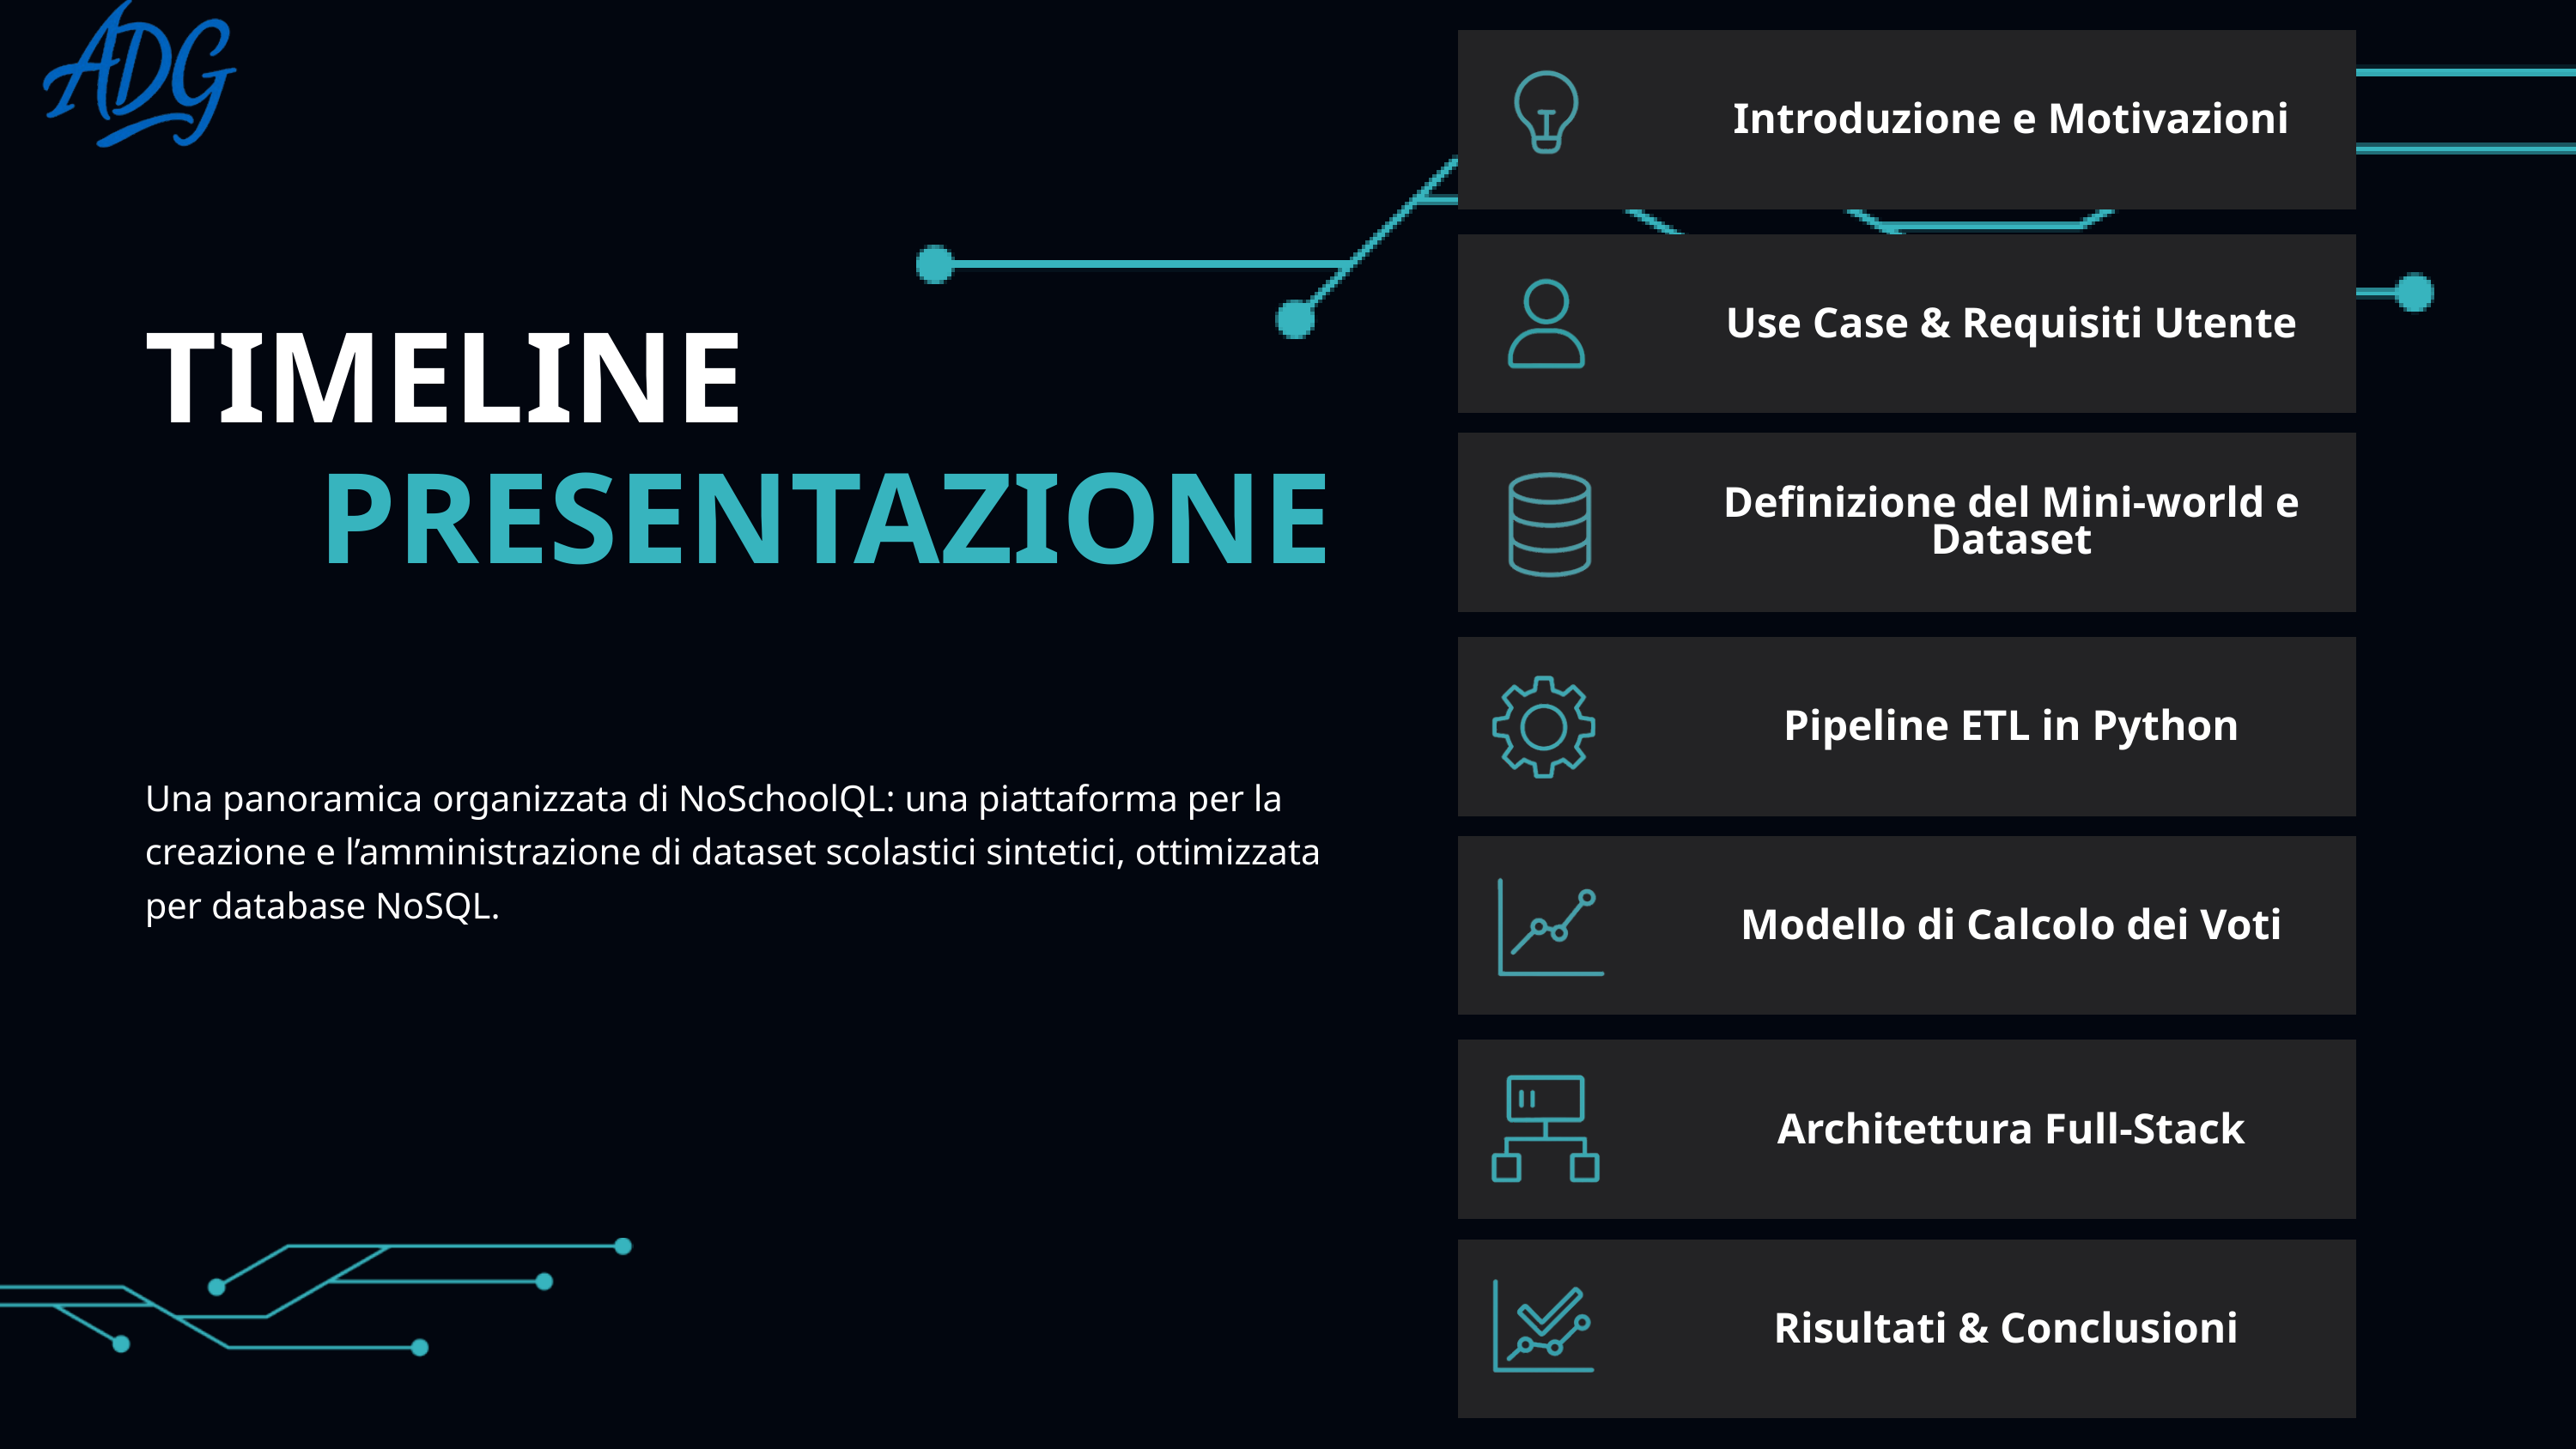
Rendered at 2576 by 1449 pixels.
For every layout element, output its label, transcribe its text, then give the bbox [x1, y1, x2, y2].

text_box [0, 1238, 634, 1369]
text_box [1458, 1040, 2357, 1220]
text_box PRESENTAZIONE [144, 476, 1334, 589]
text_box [1458, 432, 2357, 613]
text_box TIMELINE [144, 335, 1334, 448]
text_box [1458, 835, 2357, 1016]
text_box [916, 53, 2576, 339]
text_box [1458, 233, 2357, 414]
text_box [0, 0, 289, 162]
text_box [1458, 29, 2357, 209]
text_box Una panoramica organizzata di NoSchoolQL: una piattaforma per la creazione e l’amministrazione di dataset scolastici sintetici, ottimizzata per database NoSQL. [144, 765, 1334, 926]
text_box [1458, 636, 2357, 816]
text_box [1458, 1239, 2357, 1419]
